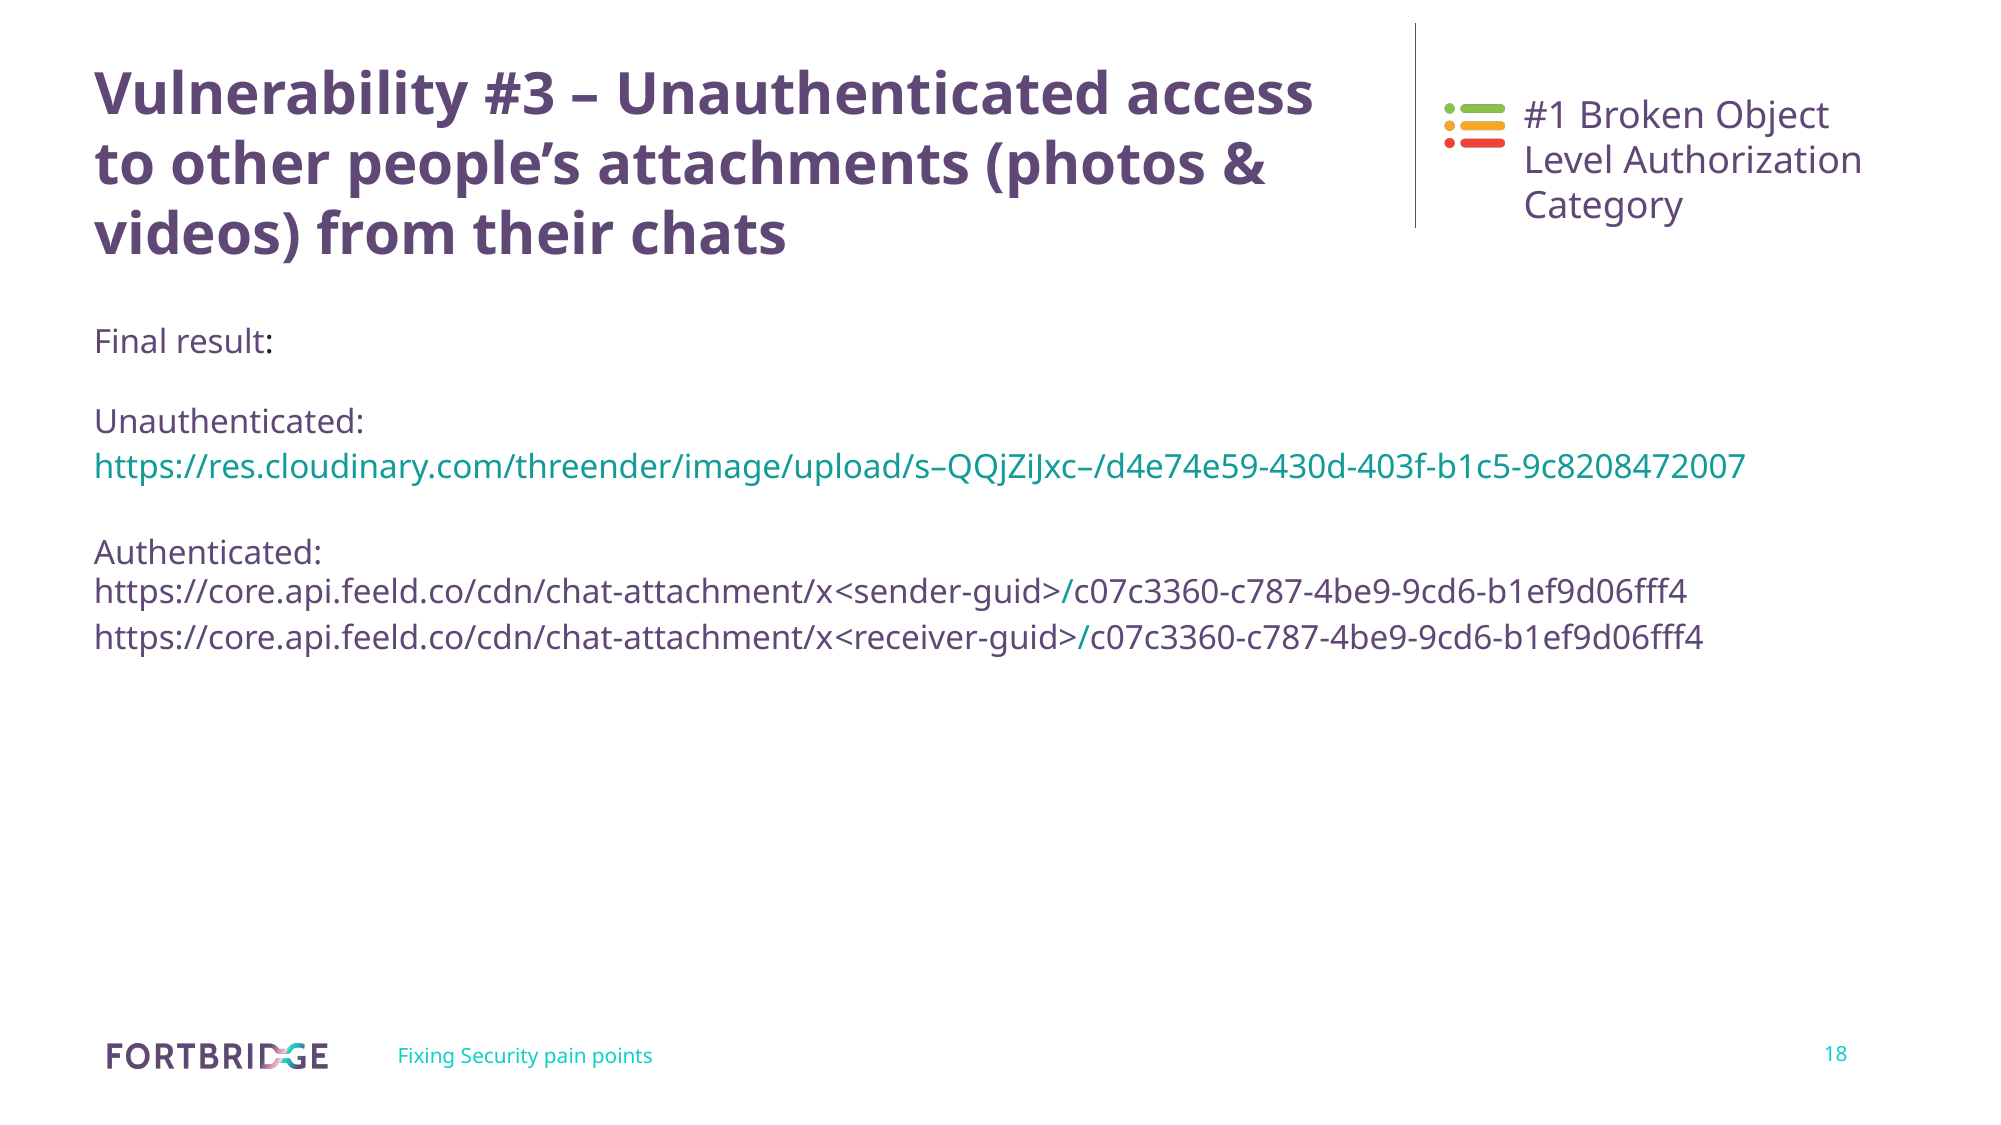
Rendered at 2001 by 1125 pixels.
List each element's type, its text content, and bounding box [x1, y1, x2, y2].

text_box #1 Broken Object Level Authorization Category [1508, 83, 1896, 234]
picture [1440, 91, 1509, 160]
text_box Final result: Unauthenticated: https://res.cloudinary.com/threender/image/upload/s–QQjZiJxc–/d4e74e59-430d-403f-b1c5-9c8208472007 Authenticated: https://core.api.feeld.co/cdn/chat-attachment/x<sender-guid>/c07c3360-c787-4be9-9cd6-b1ef9d06fff4 https://core.api.feeld.co/cdn/chat-attachment/x<receiver-guid>/c07c3360-c787-4be9-9cd6-b1ef9d06fff4 [79, 273, 1825, 709]
title Vulnerability #3 – Unauthenticated access to other people’s attachments (photos & videos) from their chats [79, 41, 1377, 274]
footer Fixing Security pain points [382, 1025, 910, 1086]
slide_number 18 [1795, 1024, 1863, 1085]
picture [107, 1043, 328, 1069]
